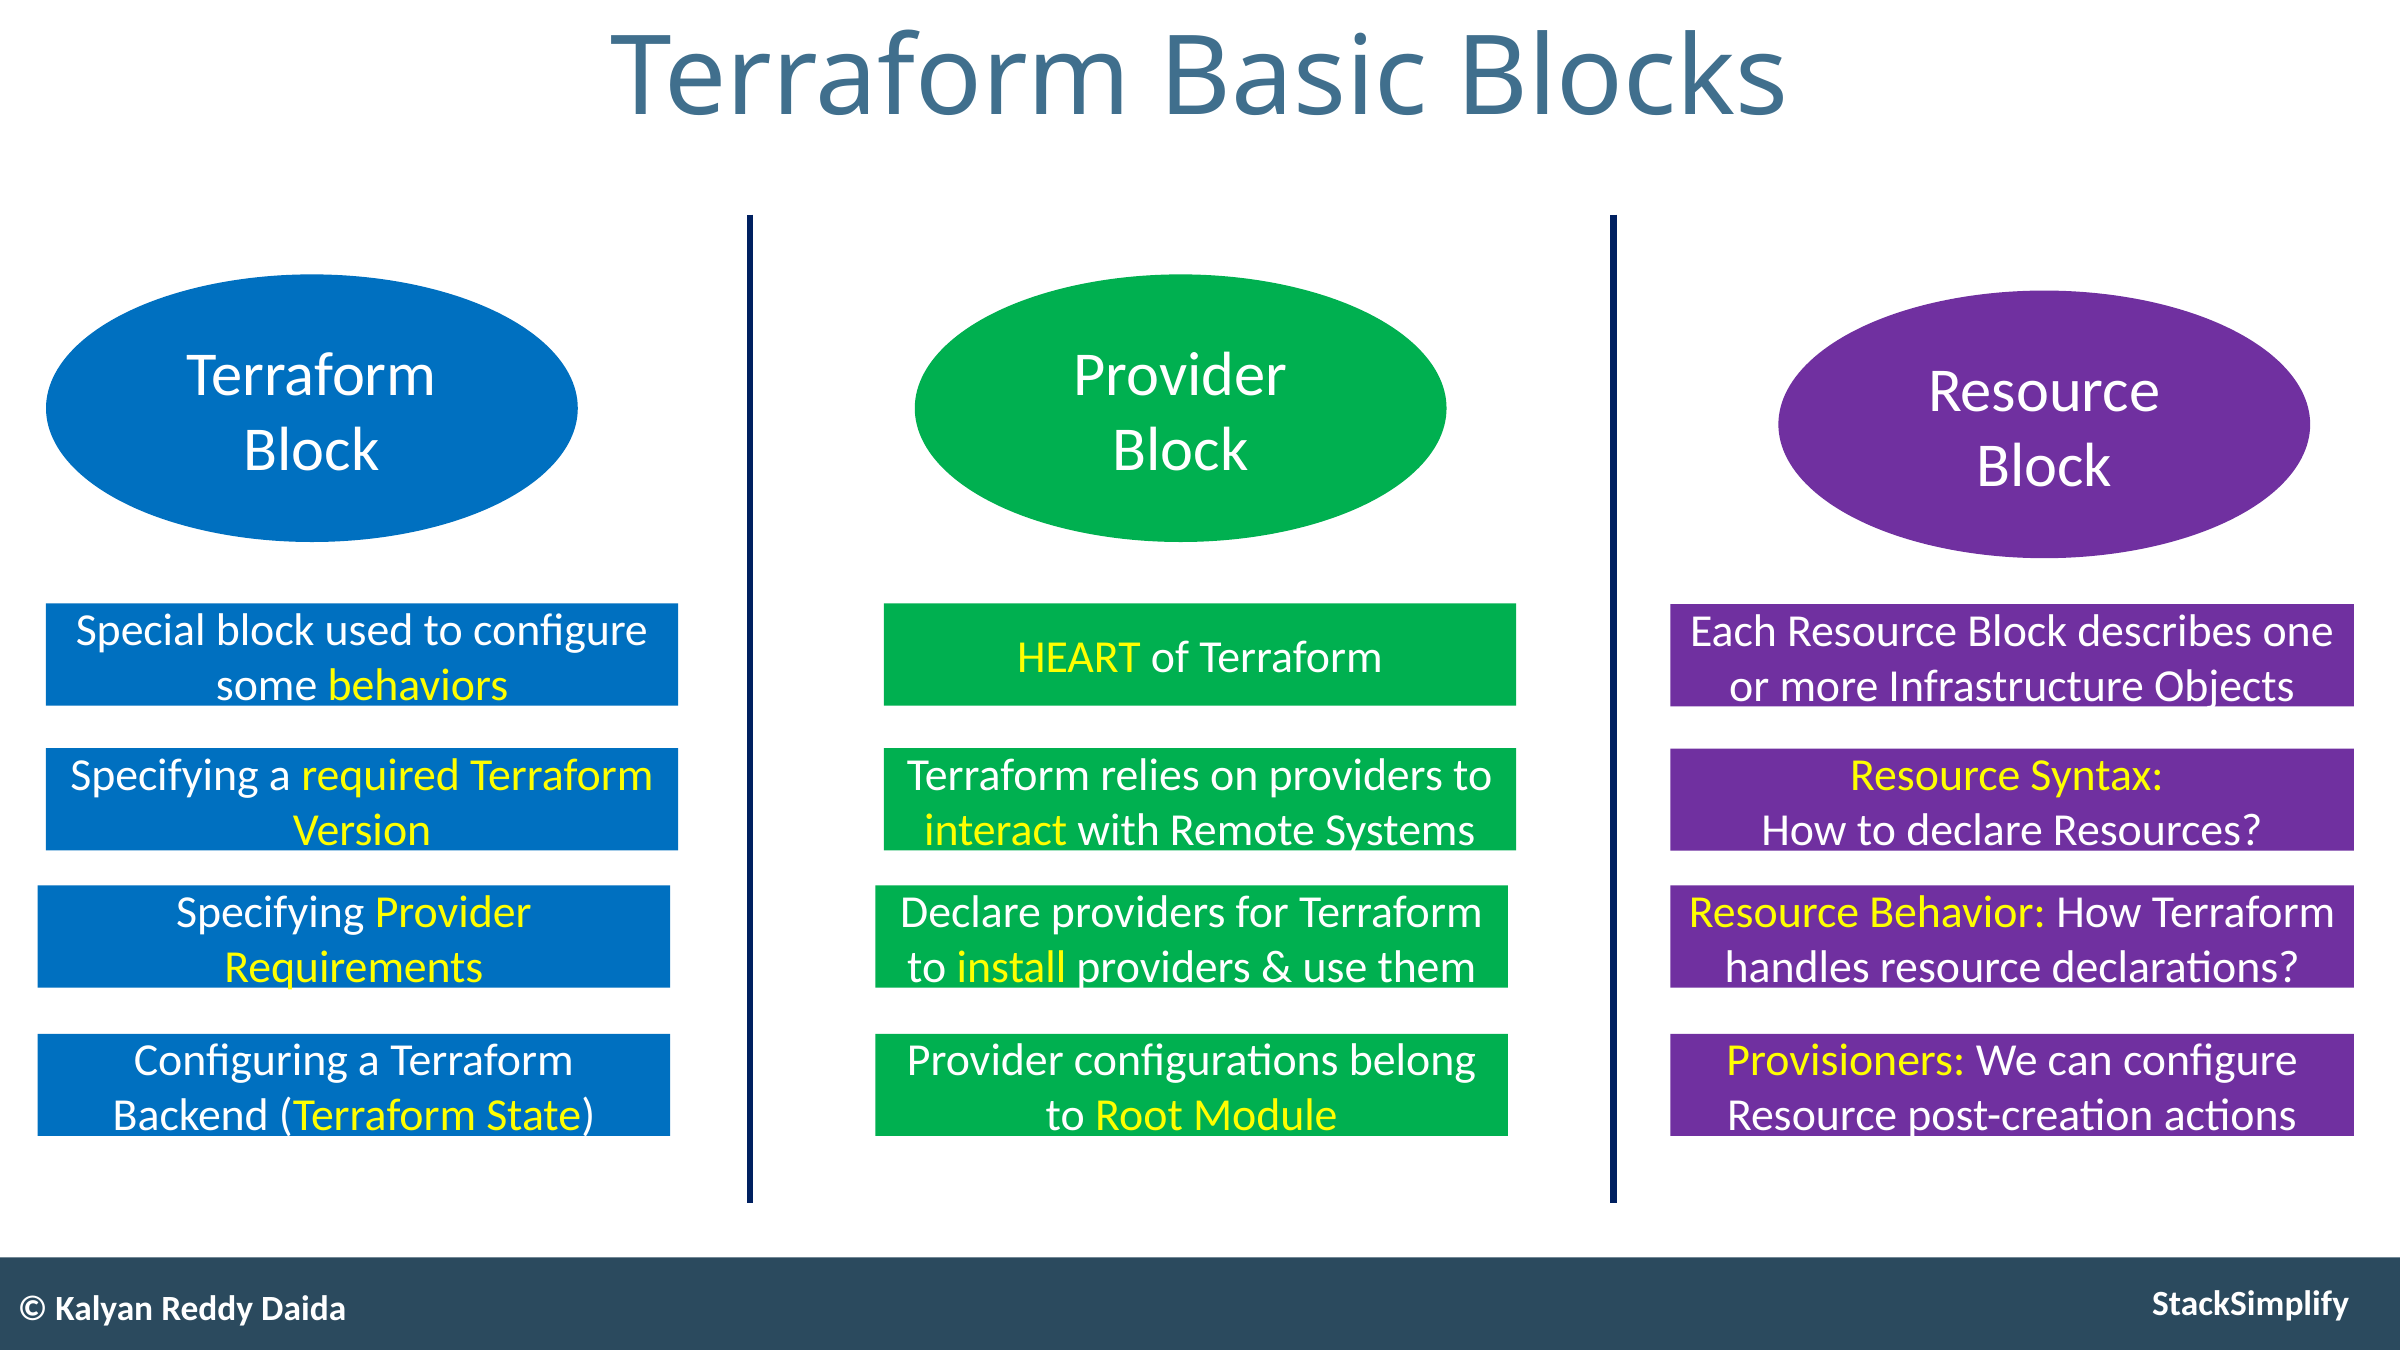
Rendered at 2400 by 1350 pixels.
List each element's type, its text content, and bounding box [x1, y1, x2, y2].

text_box Terraform Block [43, 272, 580, 545]
text_box Provider configurations belong to Root Module [873, 1032, 1510, 1138]
text_box Each Resource Block describes one or more Infrastructure Objects [1668, 602, 2356, 709]
text_box Provider Block [912, 272, 1449, 545]
title Terraform Basic Blocks [165, 0, 2235, 177]
text_box Declare providers for Terraform to install providers & use them [873, 883, 1510, 990]
text_box Specifying Provider Requirements [36, 883, 672, 990]
footer © Kalyan Reddy Daida [0, 1269, 810, 1342]
text_box HEART of Terraform [882, 601, 1518, 708]
text_box Terraform relies on providers to interact with Remote Systems [882, 746, 1518, 853]
text_box Provisioners: We can configure Resource post-creation actions [1668, 1032, 2356, 1138]
text_box Resource Block [1776, 288, 2313, 561]
text_box Resource Syntax: How to declare Resources? [1668, 746, 2356, 853]
text_box Special block used to configure some behaviors [44, 601, 680, 708]
text_box Specifying a required Terraform Version [44, 746, 680, 853]
text_box Resource Behavior: How Terraform handles resource declarations? [1668, 883, 2356, 990]
text_box Configuring a Terraform Backend (Terraform State) [36, 1032, 672, 1138]
